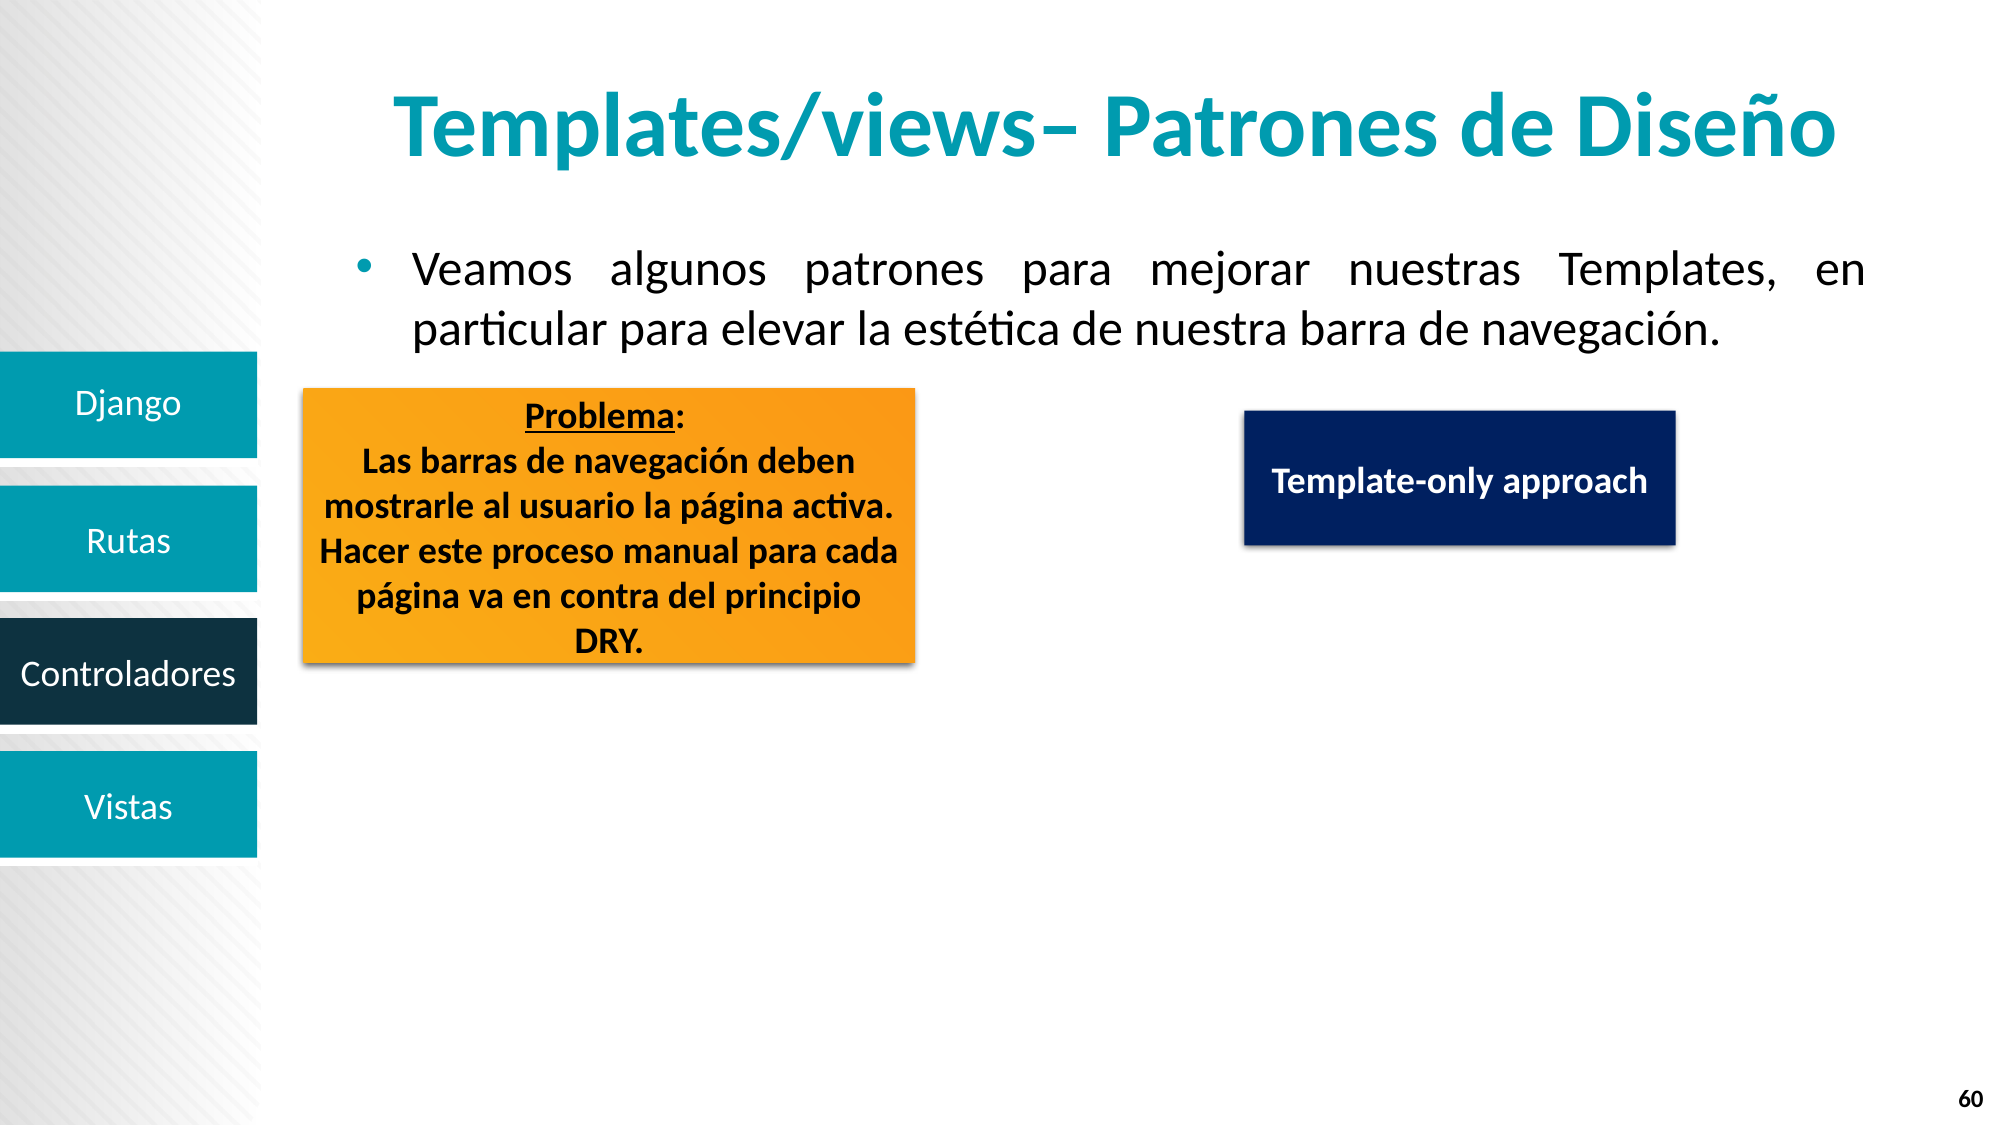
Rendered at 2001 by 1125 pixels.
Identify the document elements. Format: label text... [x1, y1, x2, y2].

text_box Django [25, 371, 232, 430]
list Veamos algunos patrones para mejorar nuestras Templates, en particular para elevar la estética de nuestra barra de navegación. [340, 227, 1883, 363]
text_box Template-only approach [1244, 410, 1676, 546]
slide_number 60 [1921, 1072, 2000, 1124]
text_box Problema: Las barras de navegación deben mostrarle al usuario la página activa. Hacer este proceso manual para cada página va en contra del principio DRY. [303, 388, 916, 663]
title Templates/views– Patrones de Diseño [306, 36, 1927, 204]
